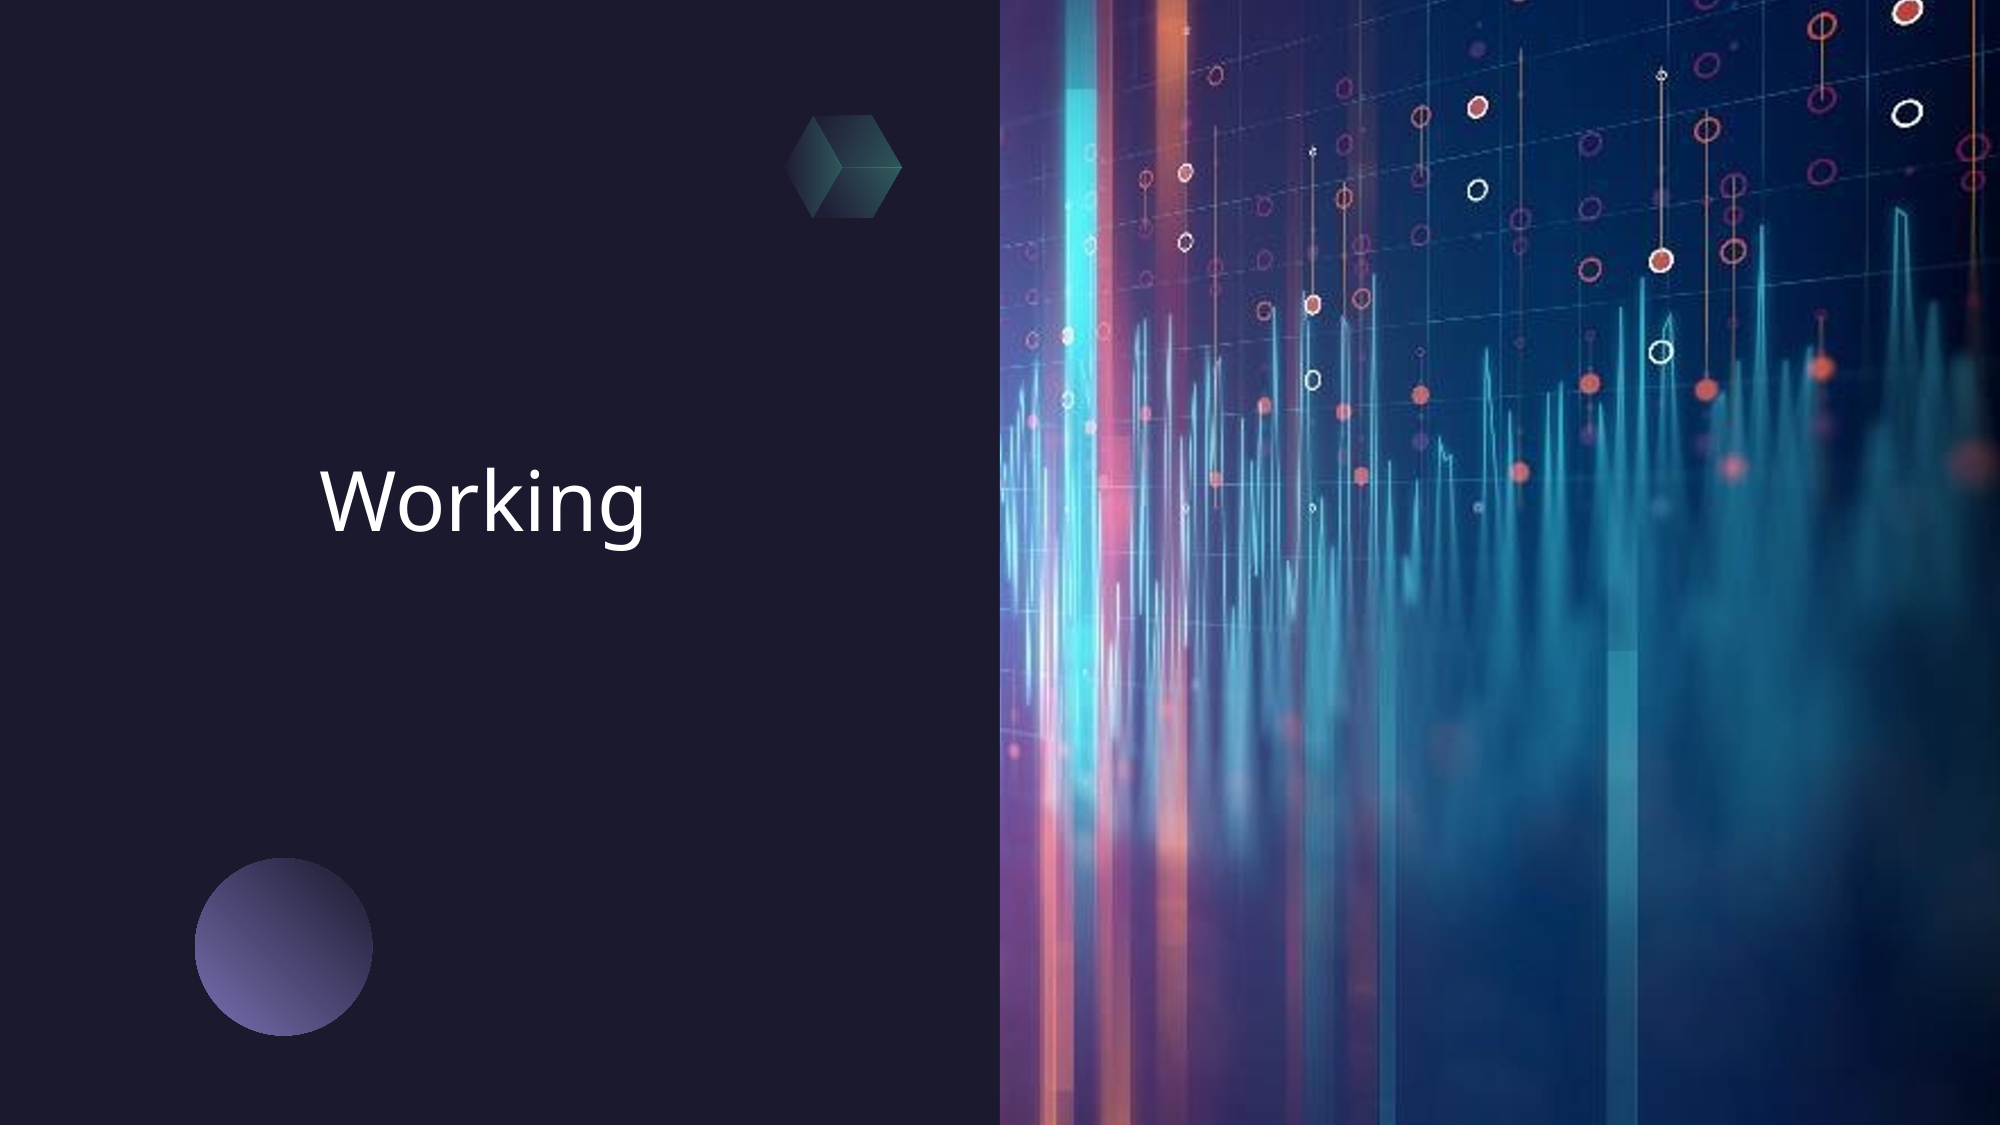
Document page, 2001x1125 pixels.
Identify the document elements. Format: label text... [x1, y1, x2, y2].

text_box [194, 857, 374, 1037]
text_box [787, 111, 909, 237]
title Working [0, 167, 649, 550]
picture [999, 0, 2000, 1125]
